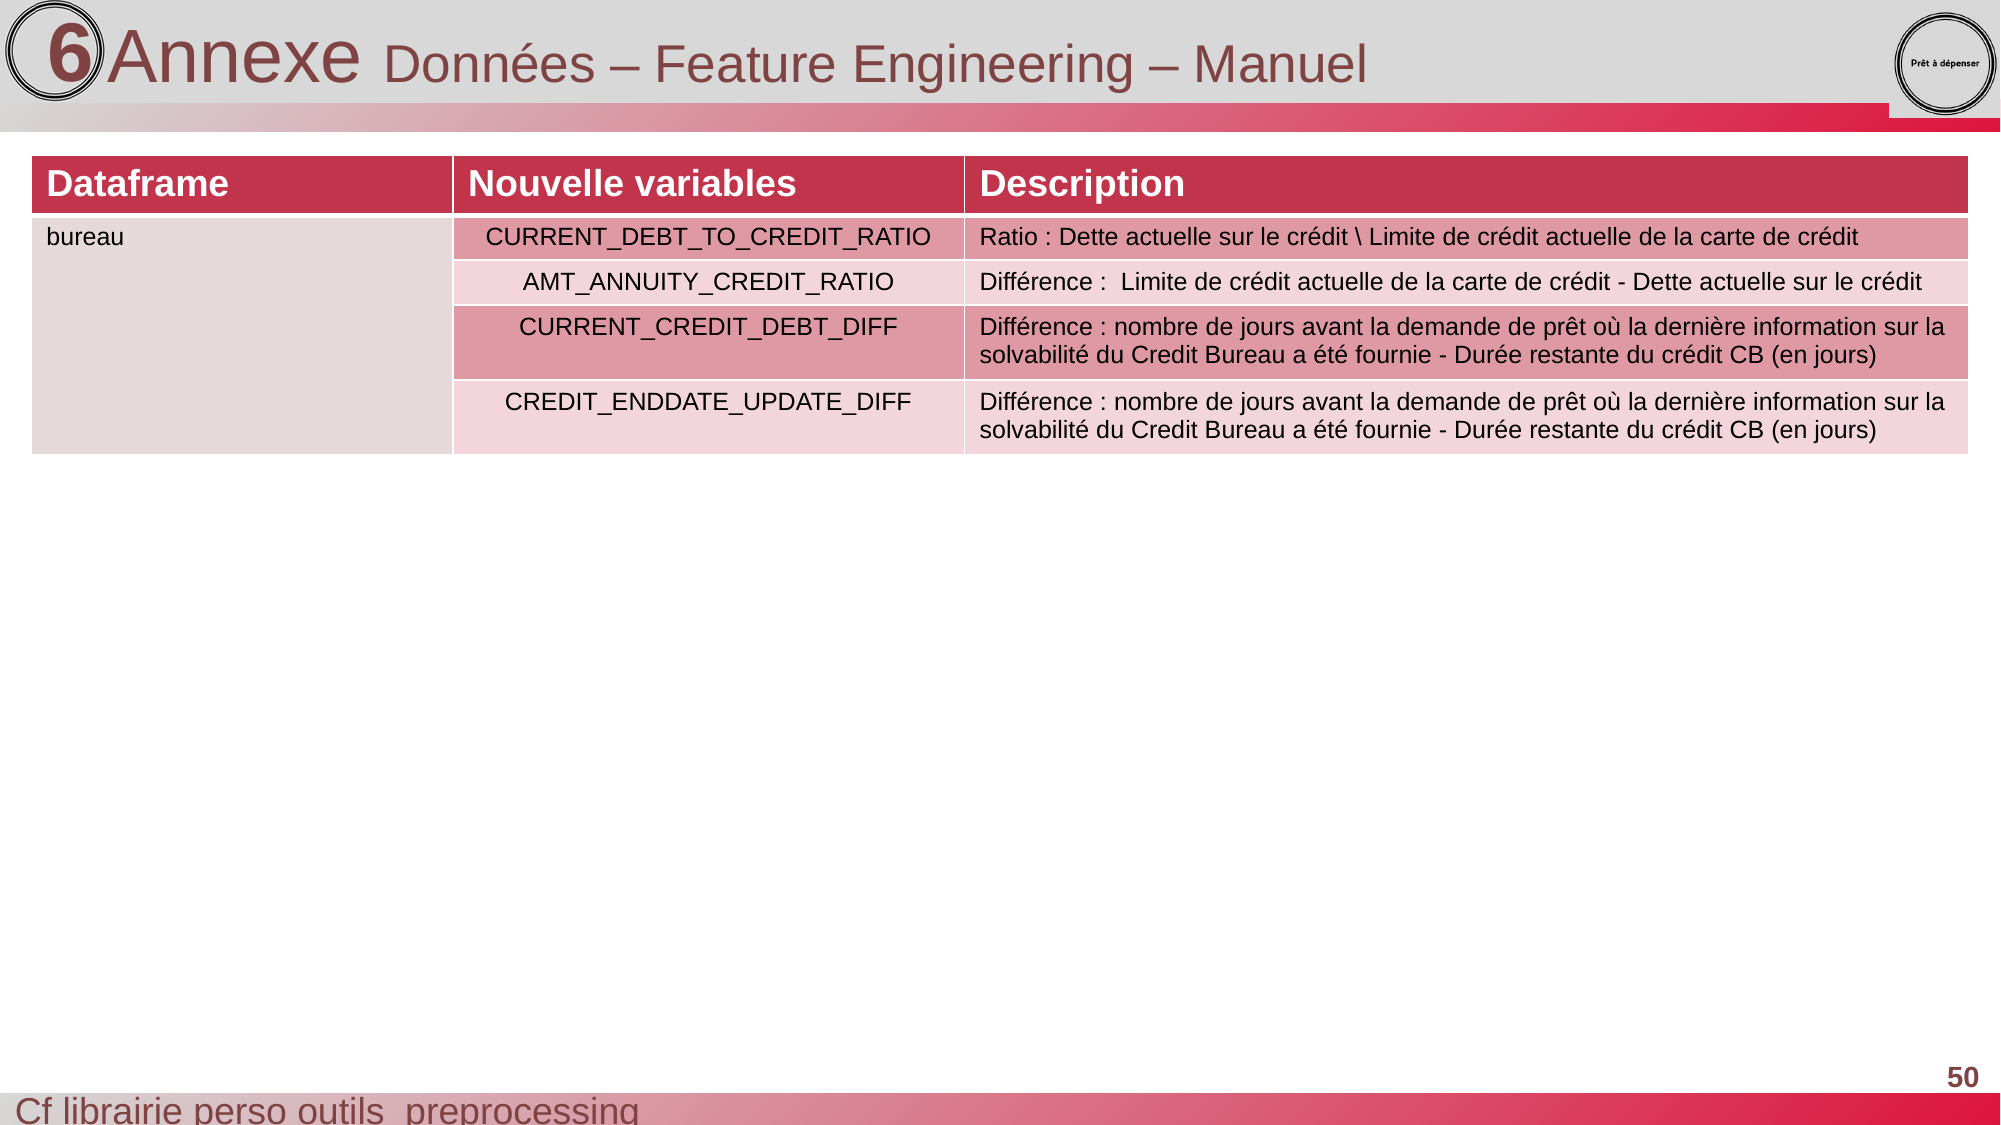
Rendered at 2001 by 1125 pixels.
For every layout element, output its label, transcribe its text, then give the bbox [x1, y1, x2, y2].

table_cell CURRENT_CREDIT_DEBT_DIFF [454, 306, 964, 379]
text_box Cf librairie perso outils_preprocessing [0, 1092, 2000, 1125]
table_header Description [965, 156, 1968, 213]
table_cell bureau [32, 218, 452, 454]
picture [0, 0, 107, 103]
table_cell Différence : Limite de crédit actuelle de la carte de crédit - Dette actuelle sur le crédit [965, 261, 1968, 304]
table_cell Différence : nombre de jours avant la demande de prêt où la dernière information sur la solvabilité du Credit Bureau a été fournie - Durée restante du crédit CB (en jours) [965, 306, 1968, 379]
table_header Nouvelle variables [454, 156, 964, 213]
slide_number 50 [1929, 1045, 1995, 1092]
table_cell CURRENT_DEBT_TO_CREDIT_RATIO [454, 218, 964, 259]
table_cell Différence : nombre de jours avant la demande de prêt où la dernière information sur la solvabilité du Credit Bureau a été fournie - Durée restante du crédit CB (en jours) [965, 381, 1968, 454]
table_cell Ratio : Dette actuelle sur le crédit \ Limite de crédit actuelle de la carte de crédit [965, 218, 1968, 259]
picture [1889, 9, 2000, 118]
table_header Dataframe [32, 156, 452, 213]
table_cell AMT_ANNUITY_CREDIT_RATIO [454, 261, 964, 304]
table_cell CREDIT_ENDDATE_UPDATE_DIFF [454, 381, 964, 454]
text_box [0, 0, 2000, 132]
